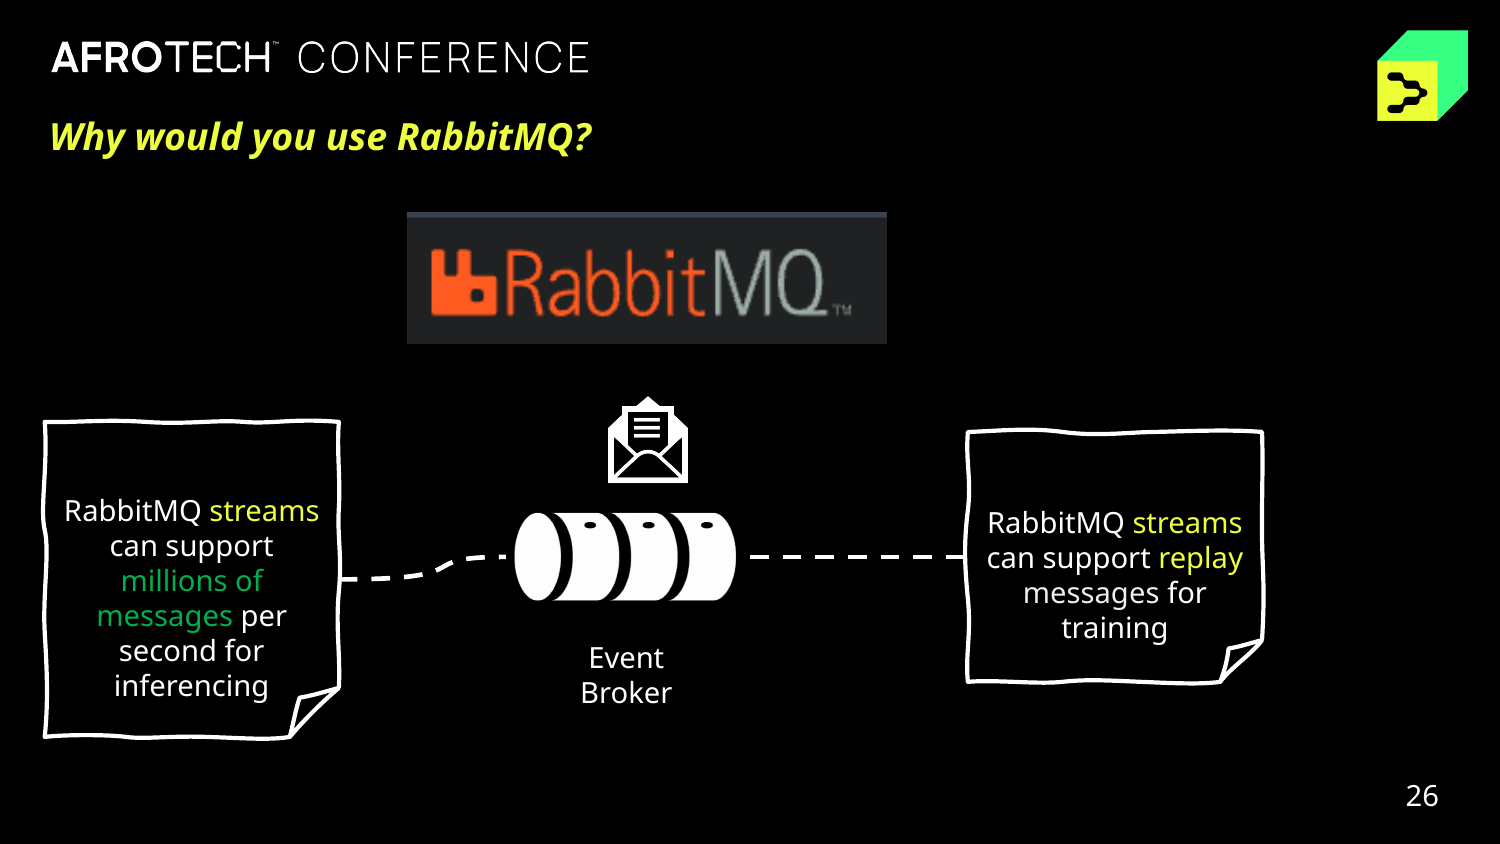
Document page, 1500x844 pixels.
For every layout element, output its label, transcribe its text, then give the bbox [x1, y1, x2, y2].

text_box RabbitMQ streams can support replay messages for training [962, 427, 1266, 686]
slide_number 26 [1377, 764, 1468, 830]
text_box Why would you use RabbitMQ? [34, 89, 1046, 189]
picture [1377, 30, 1468, 121]
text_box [338, 556, 507, 580]
picture [406, 212, 887, 345]
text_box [485, 481, 765, 718]
picture [598, 391, 695, 488]
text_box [749, 556, 969, 560]
text_box RabbitMQ streams can support millions of messages per second for inferencing [40, 418, 342, 741]
picture [51, 41, 588, 73]
